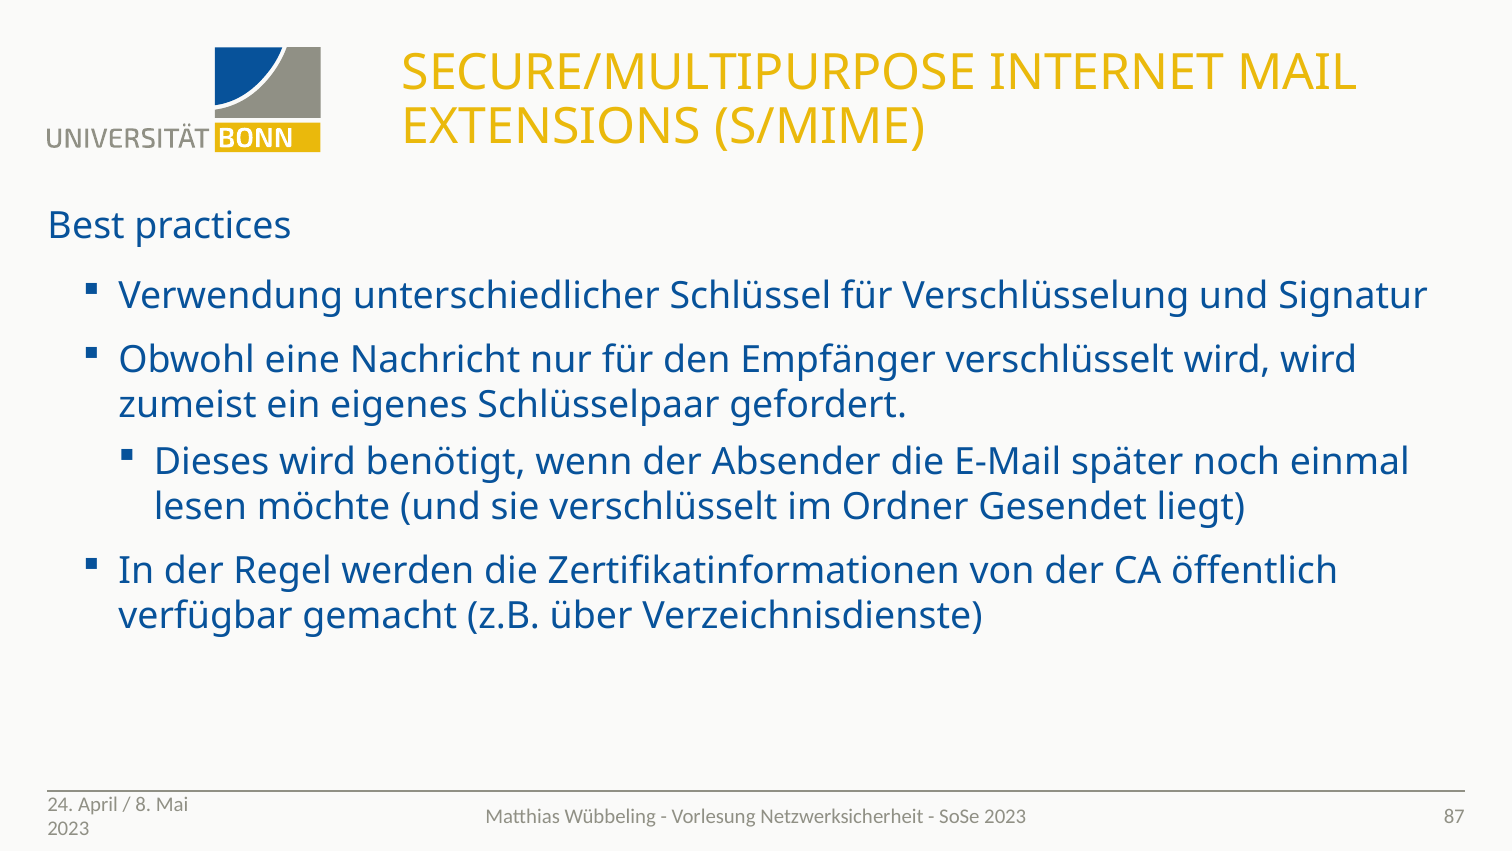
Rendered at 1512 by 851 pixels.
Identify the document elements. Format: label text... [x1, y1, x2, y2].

title Secure/Multipurpose Internet Mail Extensions (S/MIME) [401, 47, 1465, 154]
footer Matthias Wübbeling - Vorlesung Netzwerksicherheit - SoSe 2023 [342, 791, 1170, 839]
list Best practices Verwendung unterschiedlicher Schlüssel für Verschlüsselung und Signatur Obwohl eine Nachricht nur für den Empfänger verschlüsselt wird, wird zumeist ein eigenes Schlüsselpaar gefordert. Dieses wird benötigt, wenn der Absender die E-Mail später noch einmal lesen möchte (und sie verschlüsselt im Ordner Gesendet liegt) In der Regel werden die Zertifikatinformationen von der CA öffentlich verfügbar gemacht (z.B. über Verzeichnisdienste) [47, 200, 1465, 745]
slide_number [47, 791, 189, 839]
slide_number 87 [1370, 791, 1465, 839]
